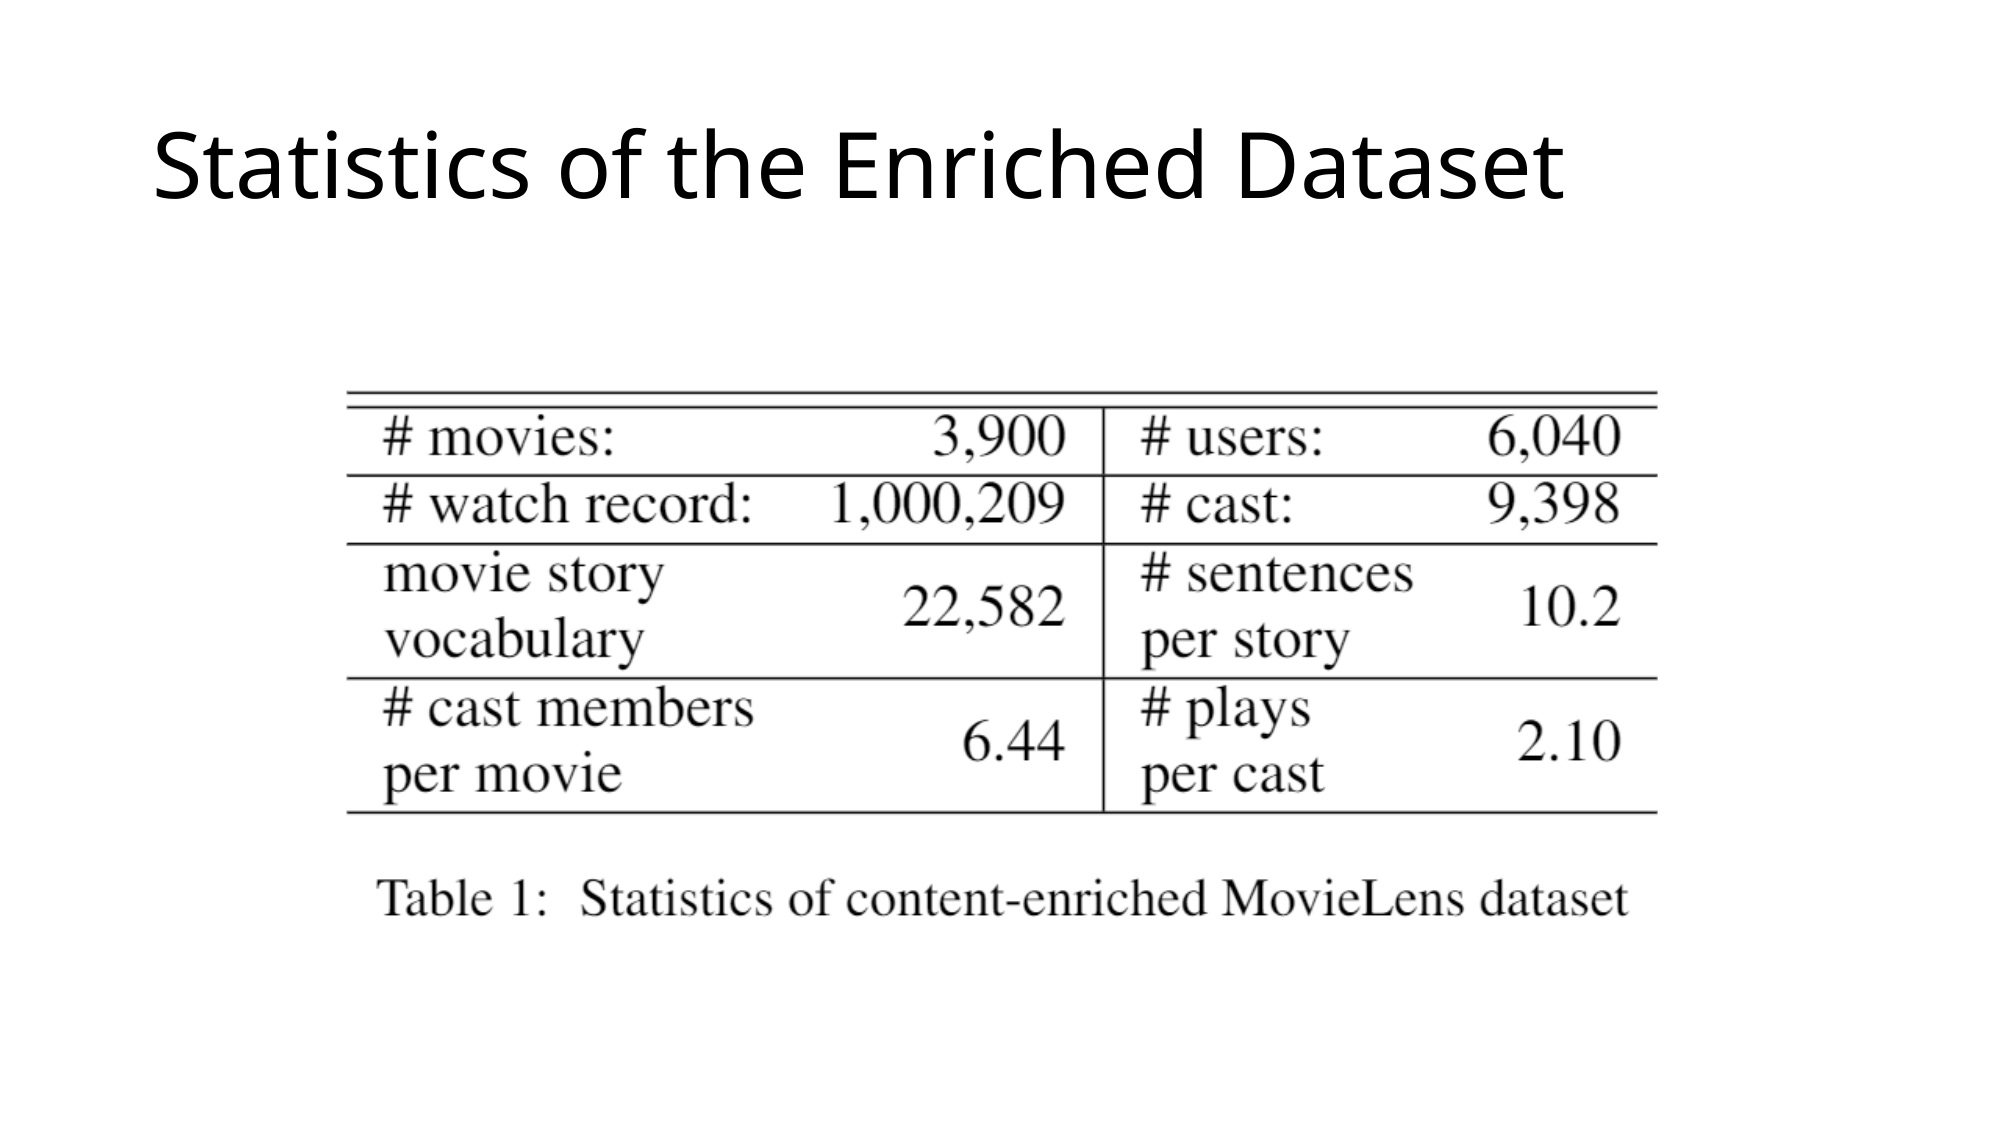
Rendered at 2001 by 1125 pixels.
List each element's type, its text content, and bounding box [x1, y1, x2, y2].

picture [328, 377, 1672, 936]
title Statistics of the Enriched Dataset [137, 59, 1863, 278]
